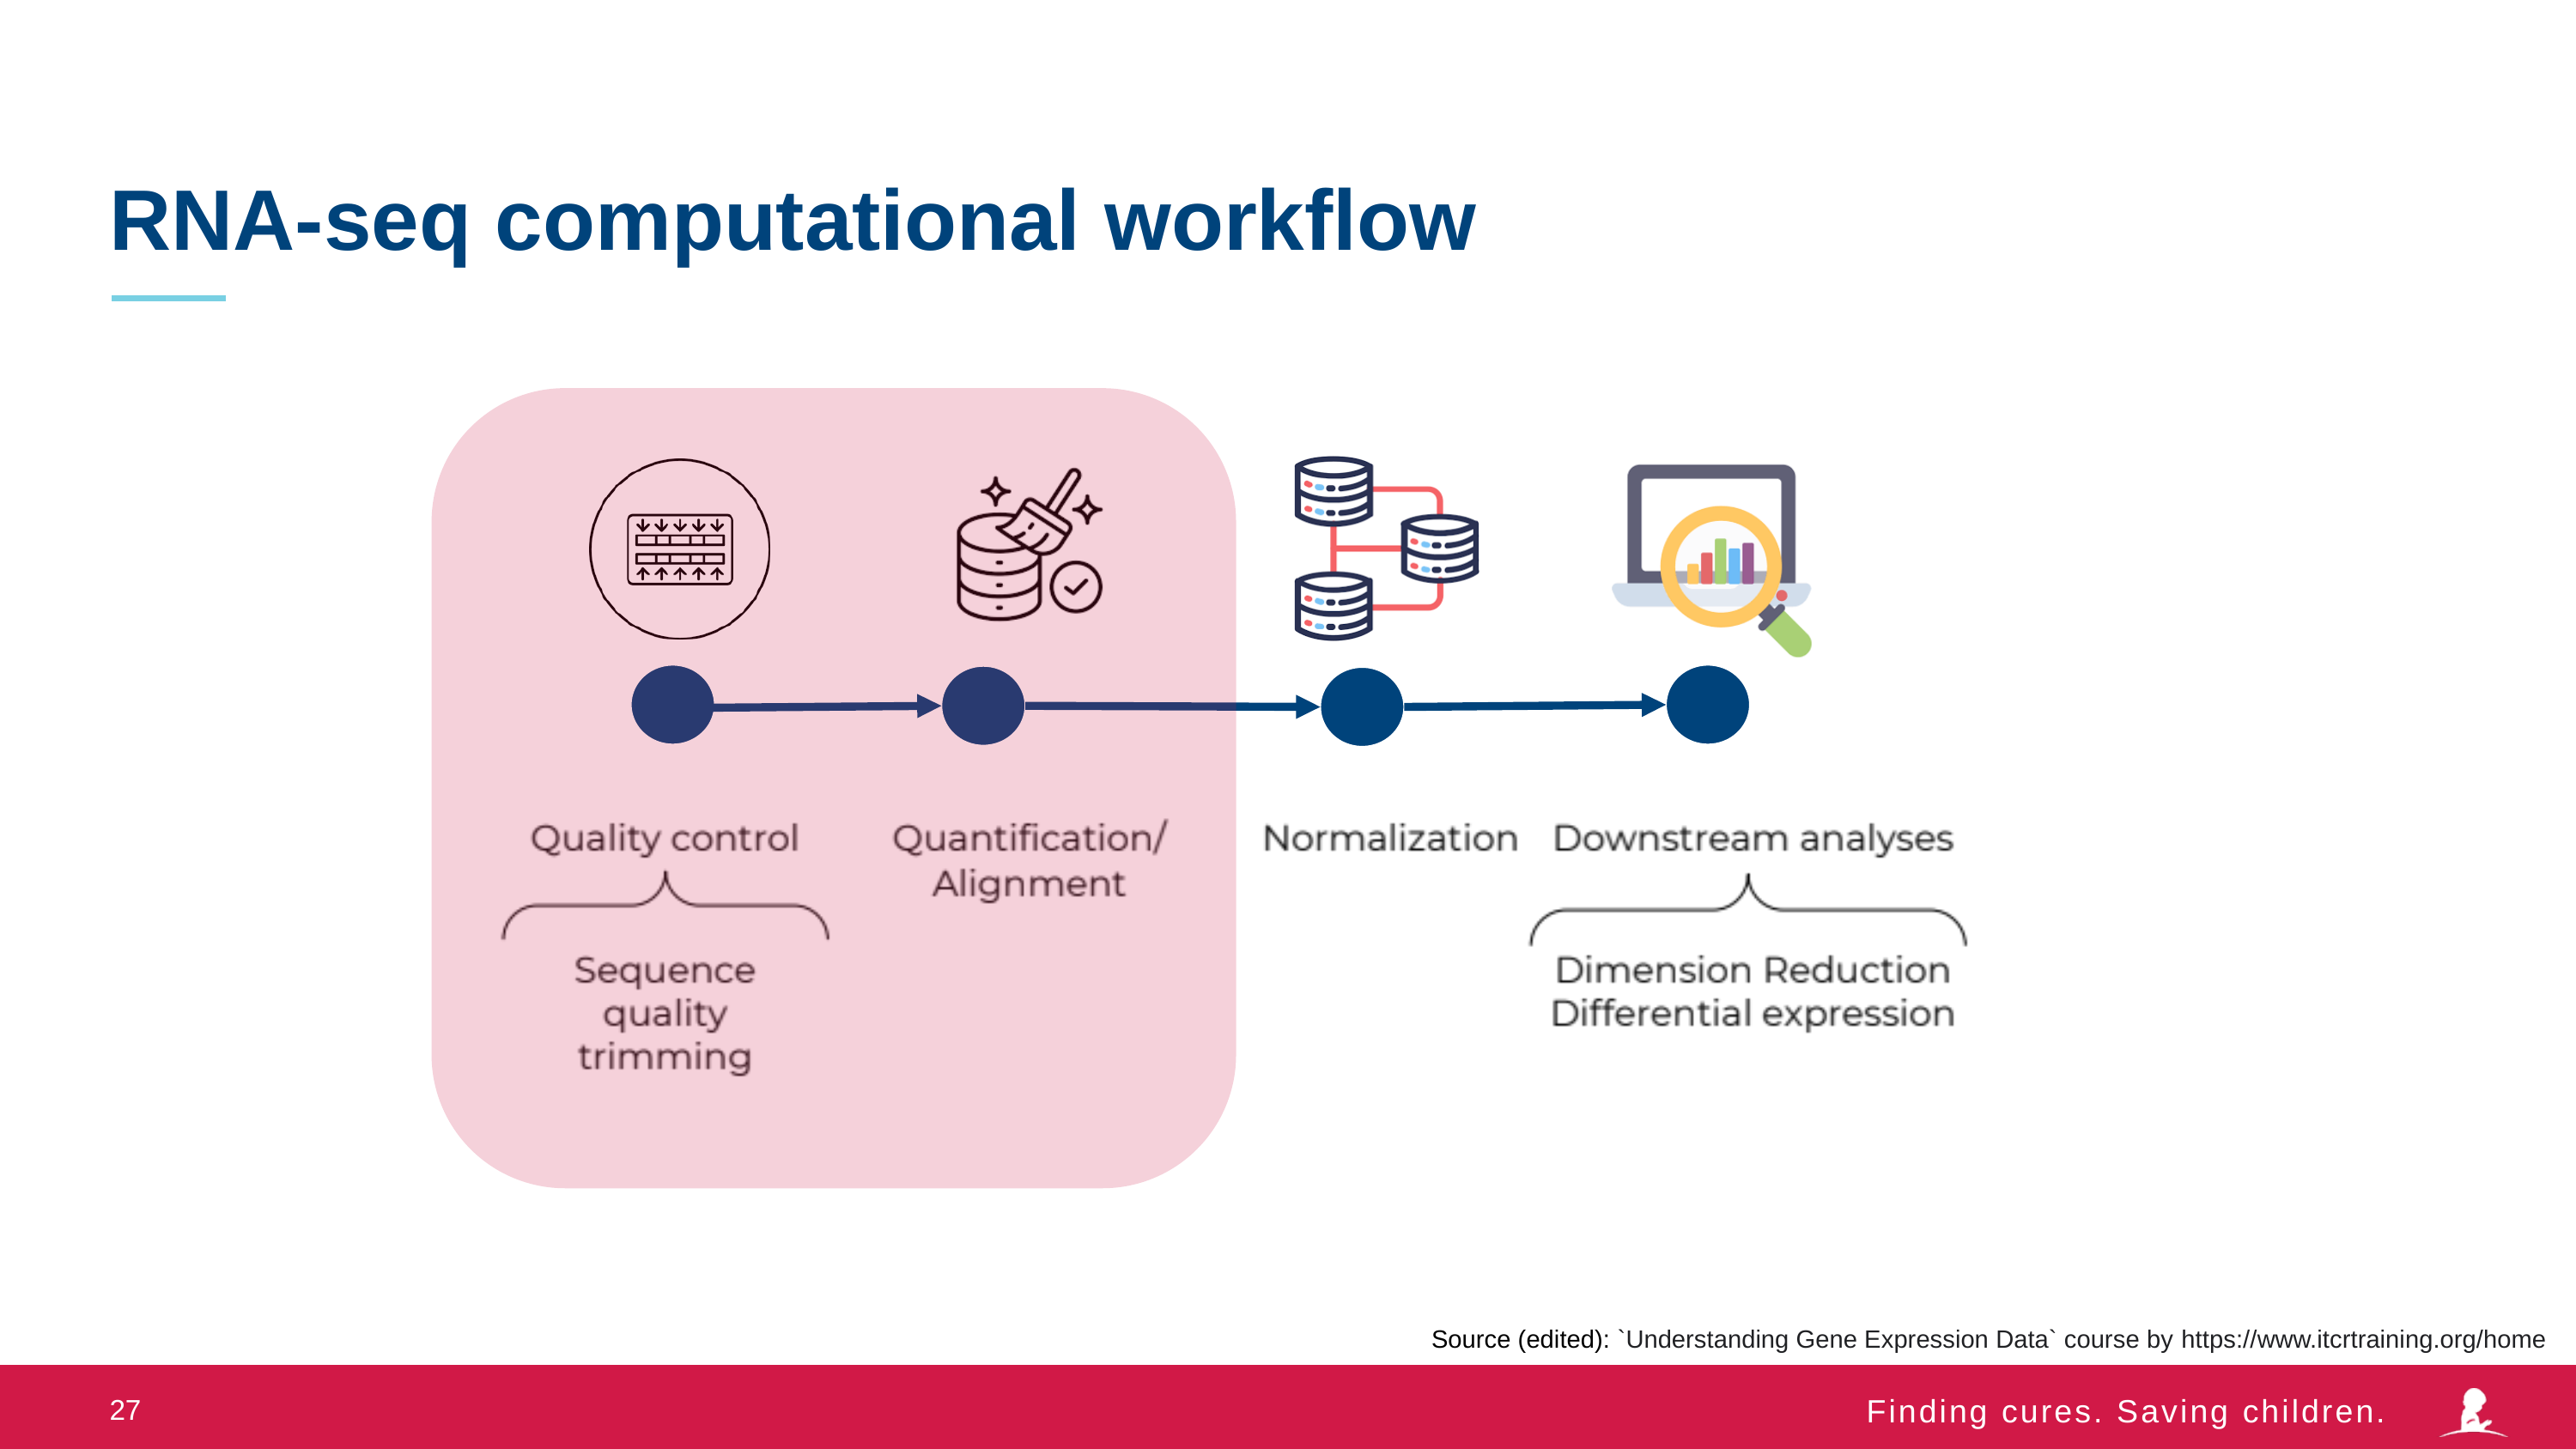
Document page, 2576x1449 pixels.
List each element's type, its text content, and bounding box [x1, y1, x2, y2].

text_box [1319, 665, 1406, 748]
picture [895, 438, 1165, 645]
picture [1290, 452, 1484, 646]
picture [486, 784, 2054, 1100]
slide_number 27 [96, 1375, 228, 1442]
picture [1608, 458, 1815, 664]
text_box [1665, 664, 1752, 746]
picture [589, 458, 770, 640]
text_box Source (edited): `Understanding Gene Expression Data` course by https://www.itcrtraining.org/home [1269, 1316, 2560, 1360]
title RNA-seq computational workflow [96, 77, 2475, 276]
text_box [430, 387, 1237, 1190]
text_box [1404, 704, 1667, 707]
